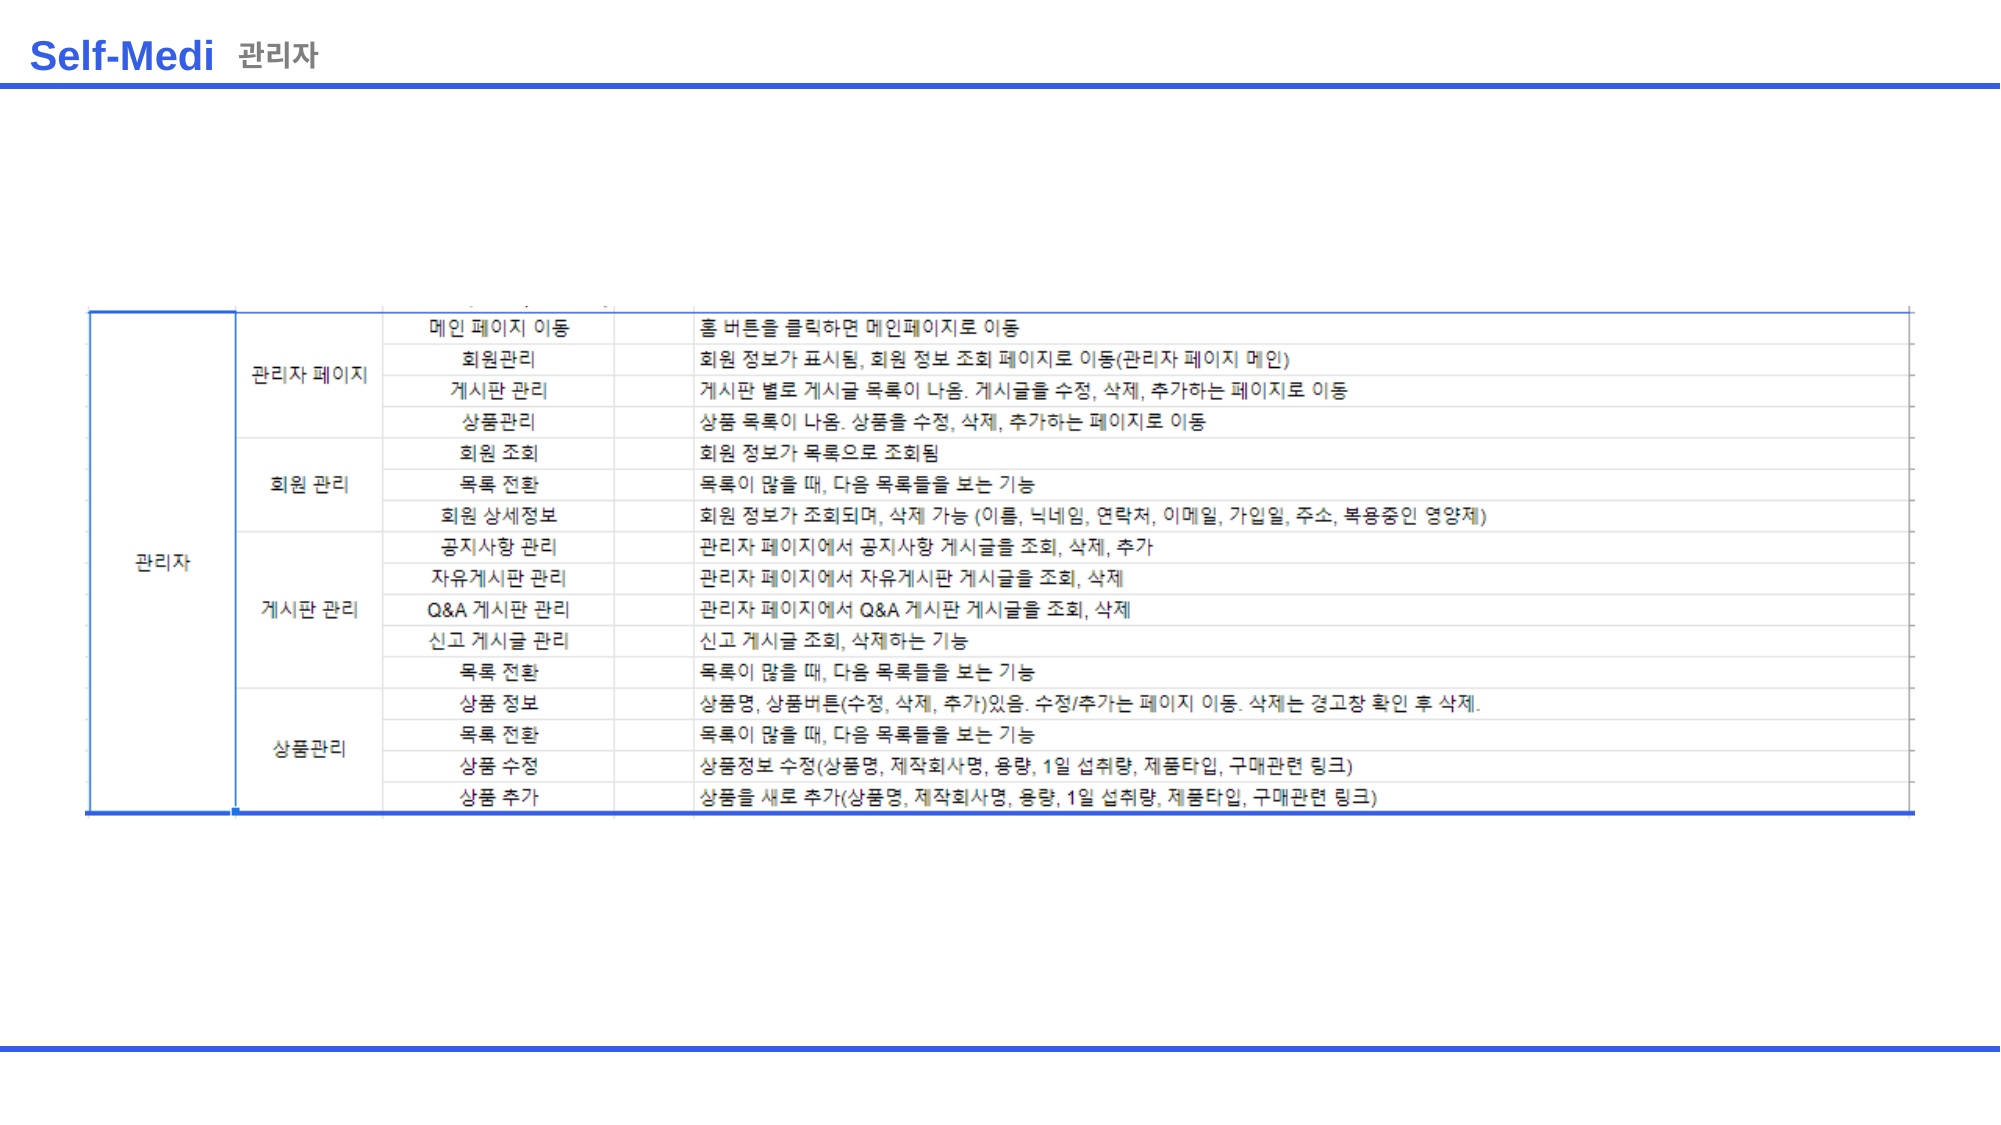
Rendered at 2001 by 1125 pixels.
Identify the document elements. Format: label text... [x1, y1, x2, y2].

picture [85, 305, 1915, 819]
text_box 관리자 [224, 30, 708, 81]
